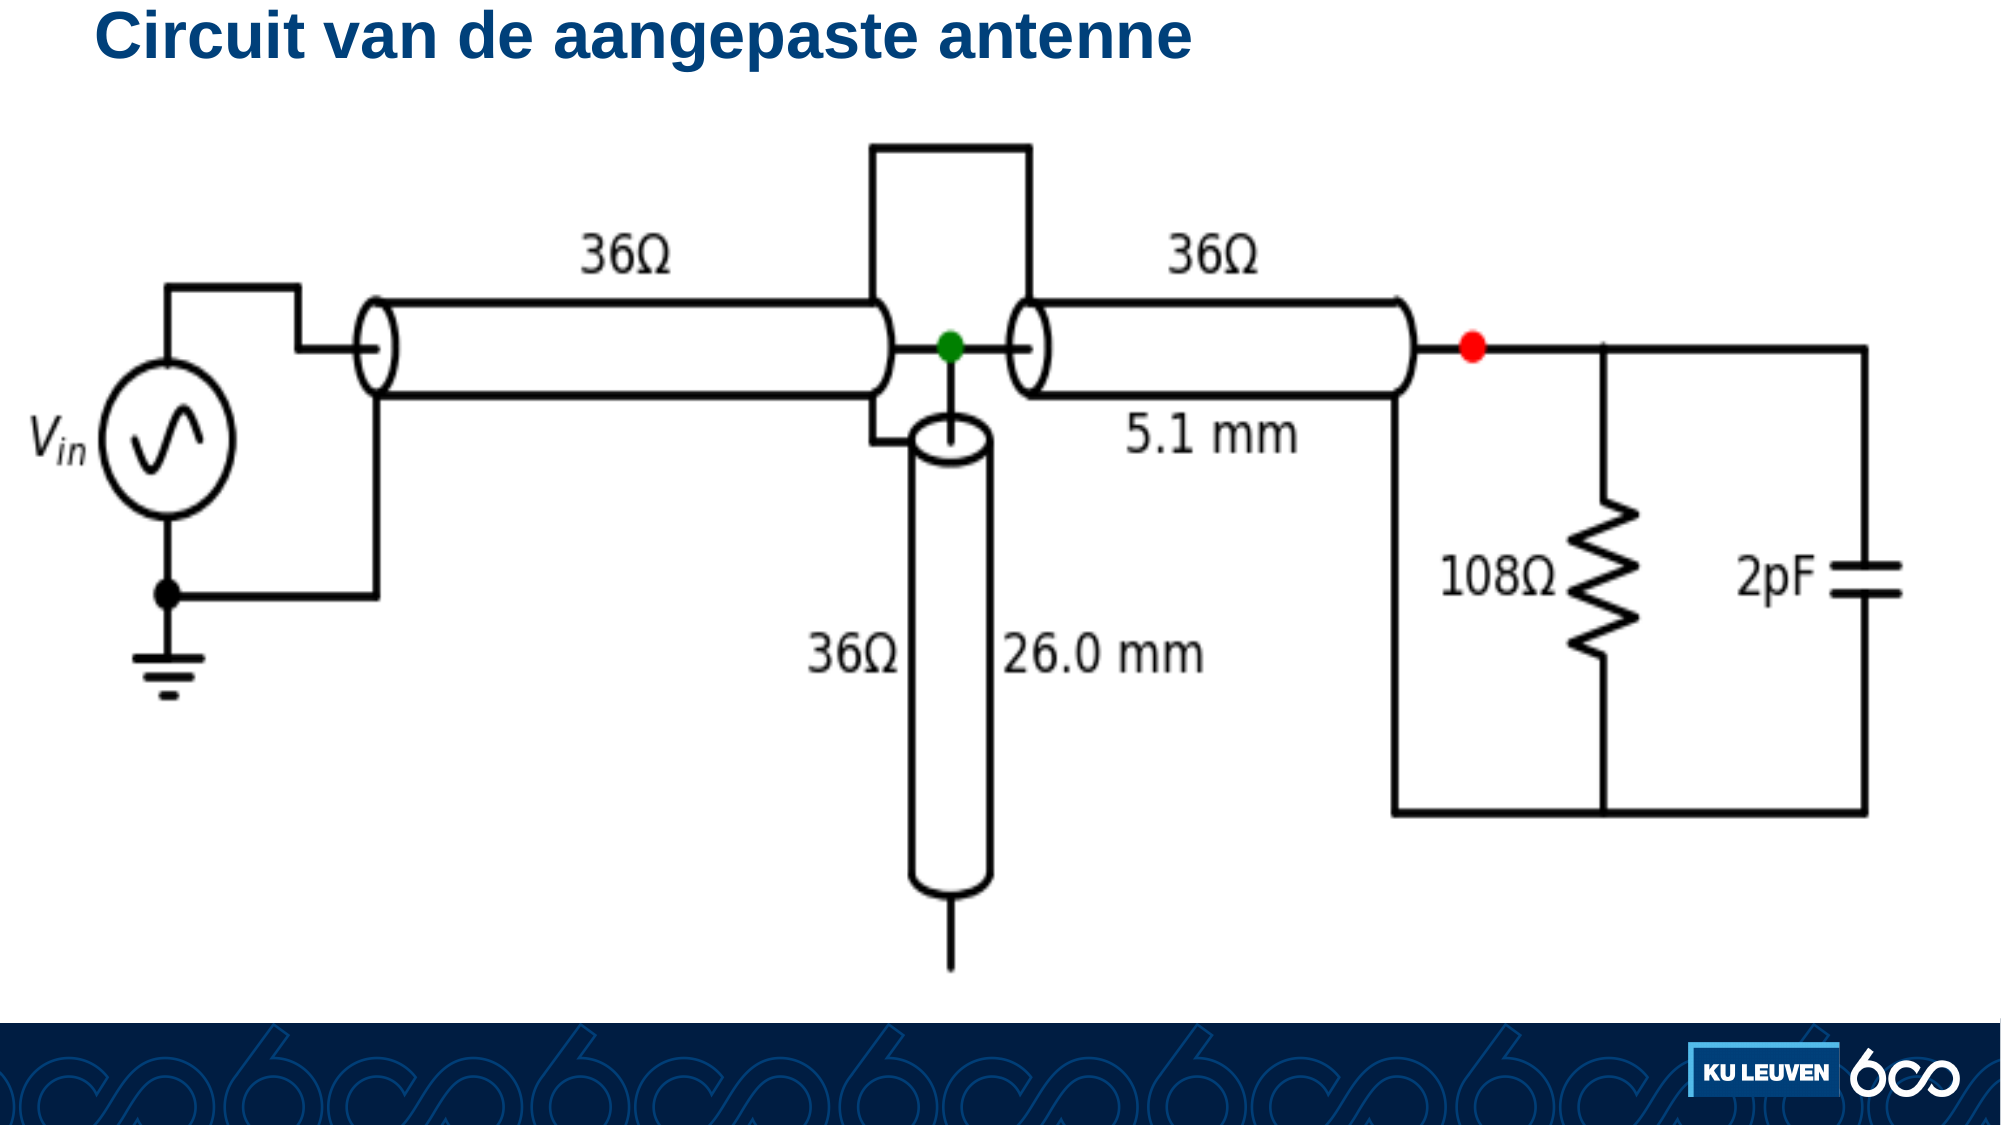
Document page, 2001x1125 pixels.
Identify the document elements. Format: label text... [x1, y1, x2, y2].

title Circuit van de aangepaste antenne [94, 0, 1906, 92]
picture [0, 92, 2001, 1125]
